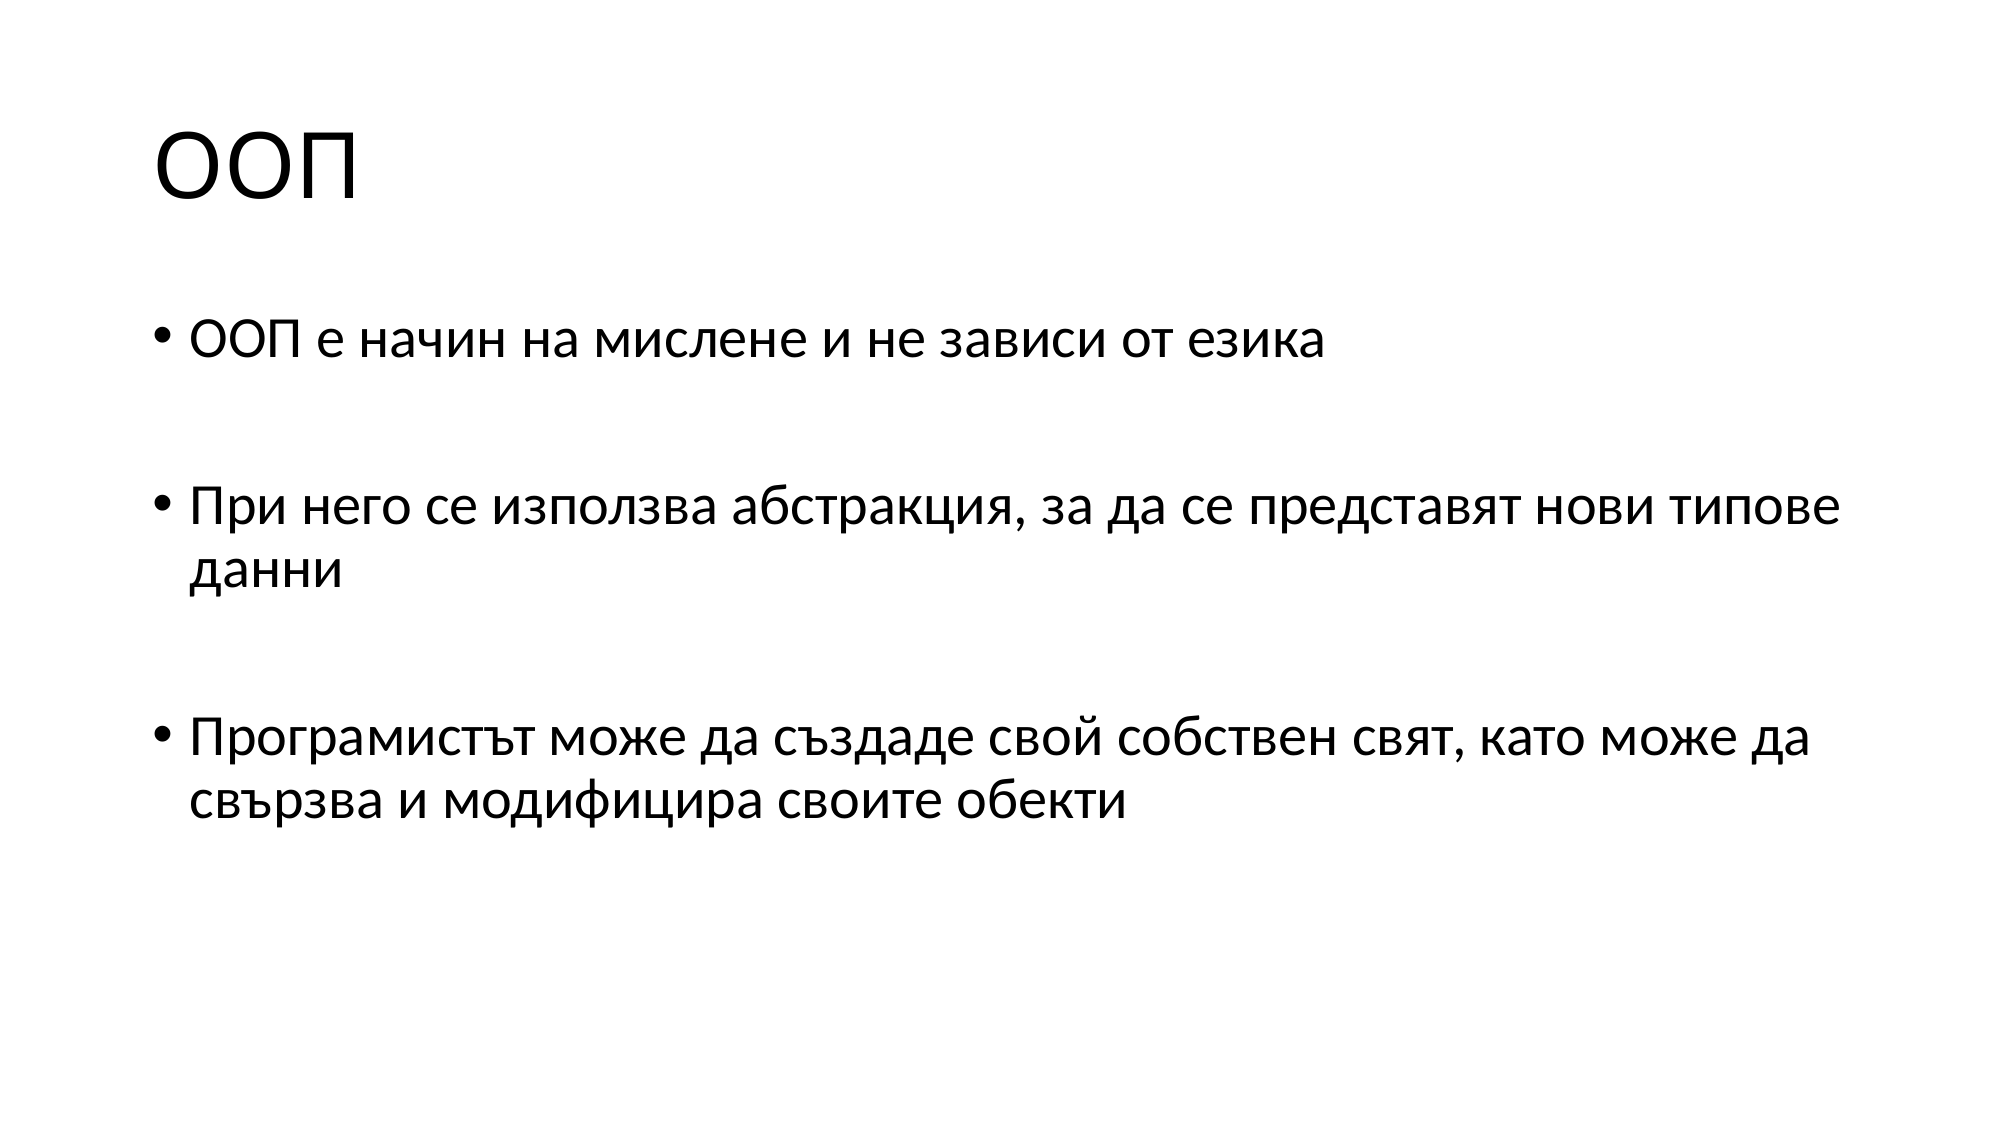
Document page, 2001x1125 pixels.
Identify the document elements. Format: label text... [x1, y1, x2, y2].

title ООП [137, 59, 1863, 278]
list ООП е начин на мислене и не зависи от езика При него се използва абстракция, за да се представят нови типове данни Програмистът може да създаде свой собствен свят, като може да свързва и модифицира своите обекти [137, 299, 1863, 1014]
